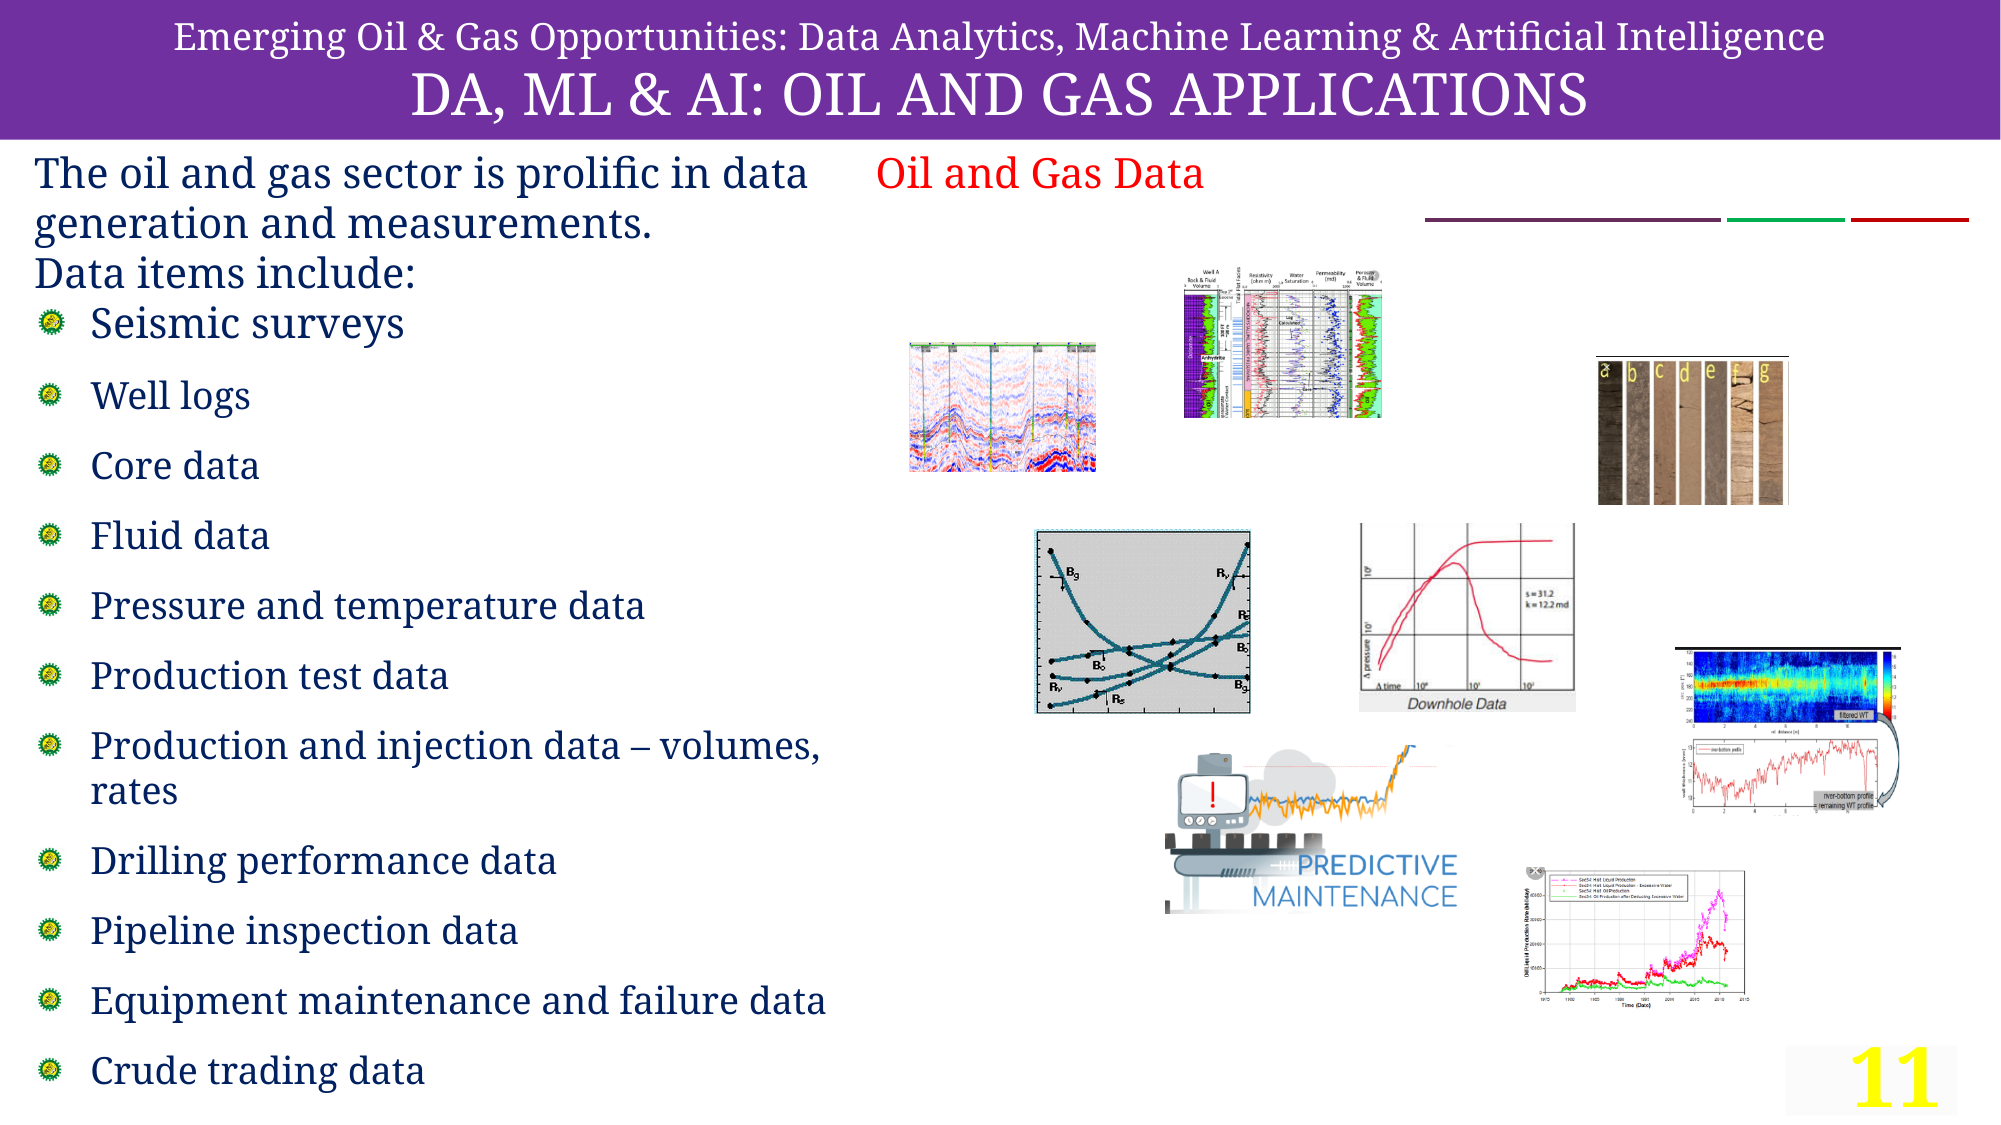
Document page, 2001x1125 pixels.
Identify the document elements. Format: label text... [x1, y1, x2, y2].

picture [34, 916, 67, 943]
picture [34, 521, 67, 548]
text_box Oil and Gas Data [785, 139, 1221, 205]
picture [34, 307, 71, 337]
picture [34, 451, 67, 478]
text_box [909, 266, 1901, 1013]
picture [34, 591, 67, 618]
text_box The oil and gas sector is prolific in data generation and measurements. Data items include: Seismic surveys Well logs Core data Fluid data Pressure and temperature data Production test data Production and injection data – volumes, rates Drilling performance data Pipeline inspection data Equipment maintenance and failure data Crude trading data [19, 140, 863, 1125]
text_box Emerging Oil & Gas Opportunities: Data Analytics, Machine Learning & Artificial Intelligence DA, ML & AI: OIL AND GAS APPLICATIONS [0, 0, 2001, 140]
picture [34, 661, 67, 688]
picture [34, 846, 67, 873]
picture [34, 731, 67, 758]
picture [34, 986, 67, 1013]
picture [34, 1056, 67, 1083]
picture [34, 381, 67, 408]
